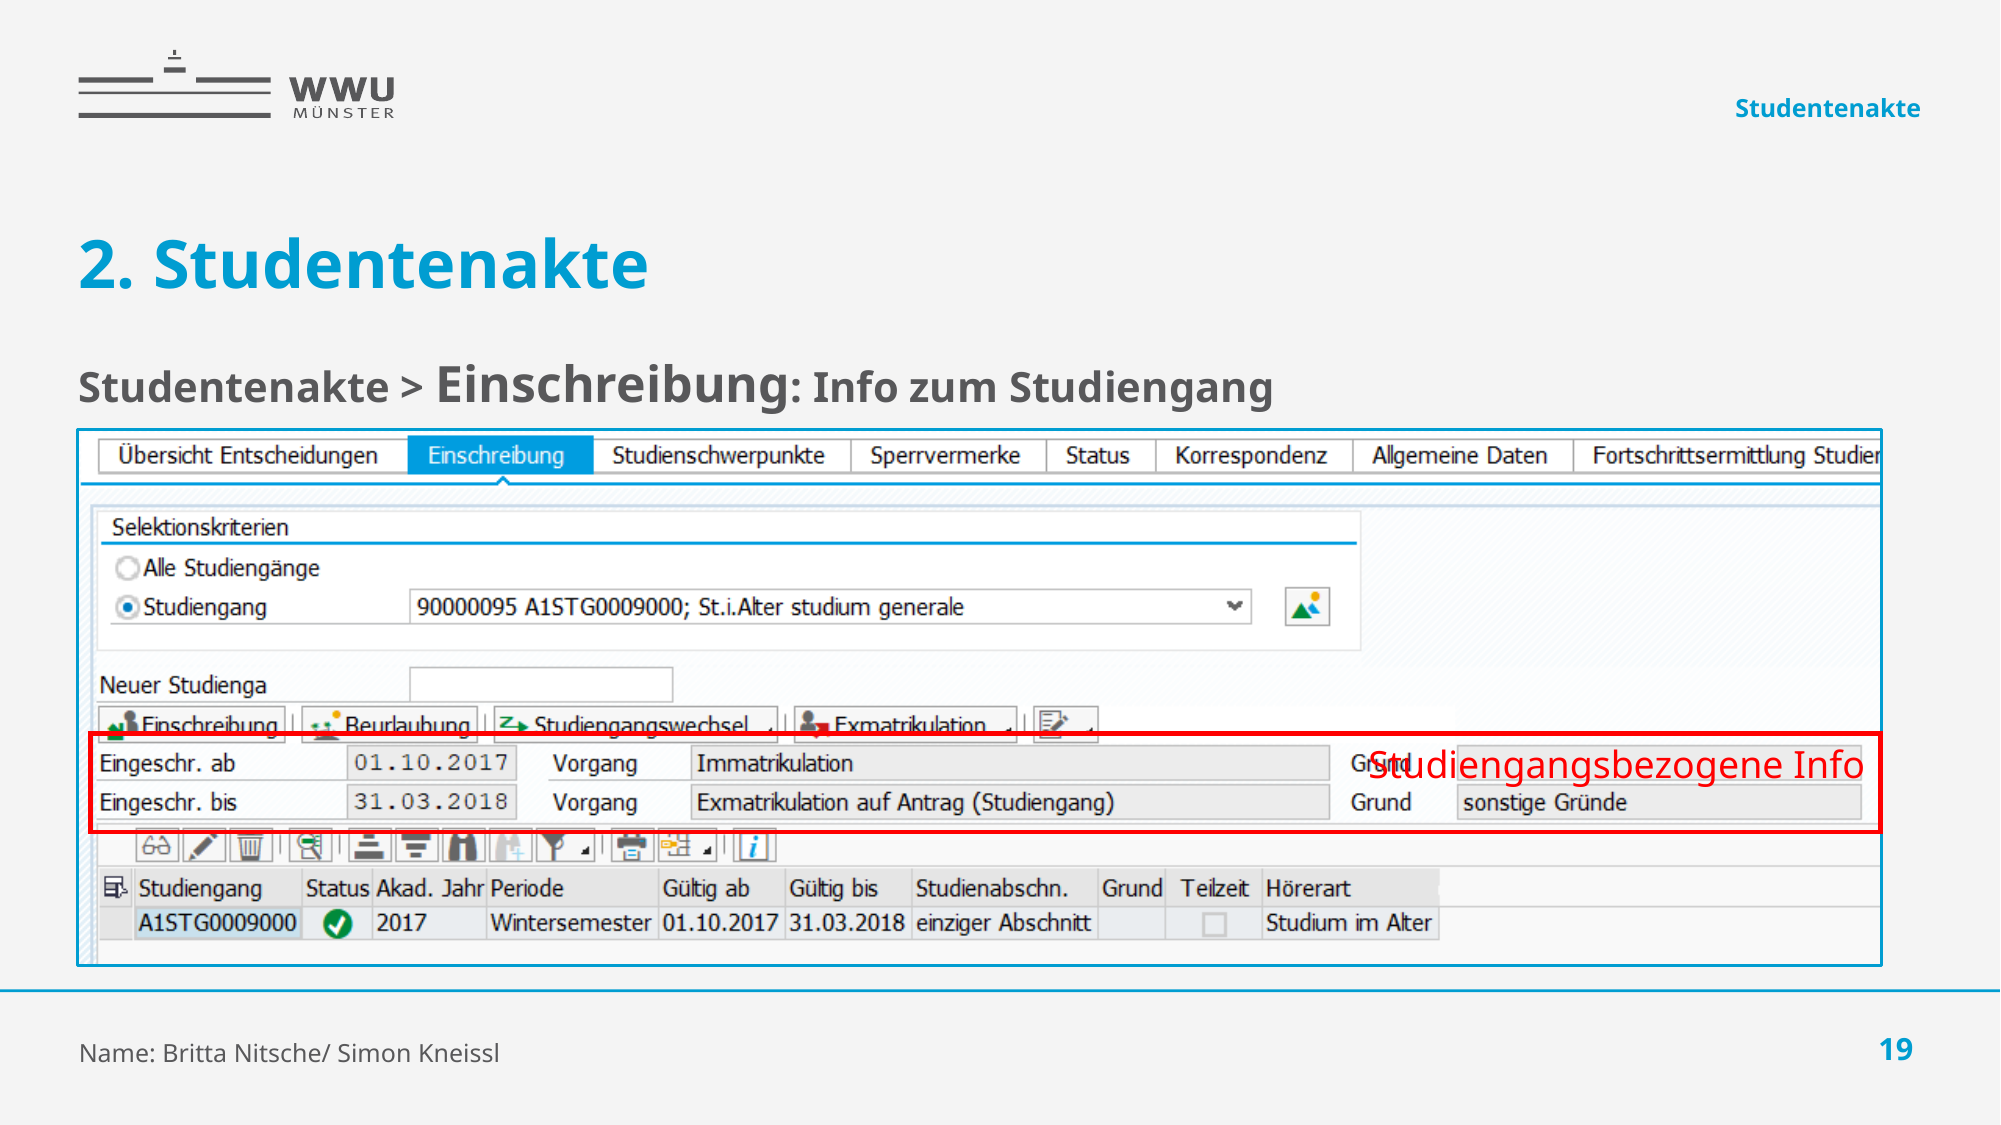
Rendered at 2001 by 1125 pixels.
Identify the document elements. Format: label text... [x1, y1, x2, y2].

footer Name: Britta Nitsche/ Simon Kneissl [78, 1012, 1213, 1072]
title 2. Studentenakte [78, 221, 1922, 316]
slide_number 19 [1763, 1012, 1922, 1072]
slide_number Studentenakte [787, 63, 1922, 123]
picture [80, 432, 1883, 963]
list Studentenakte > Einschreibung: Info zum Studiengang [78, 345, 1922, 424]
